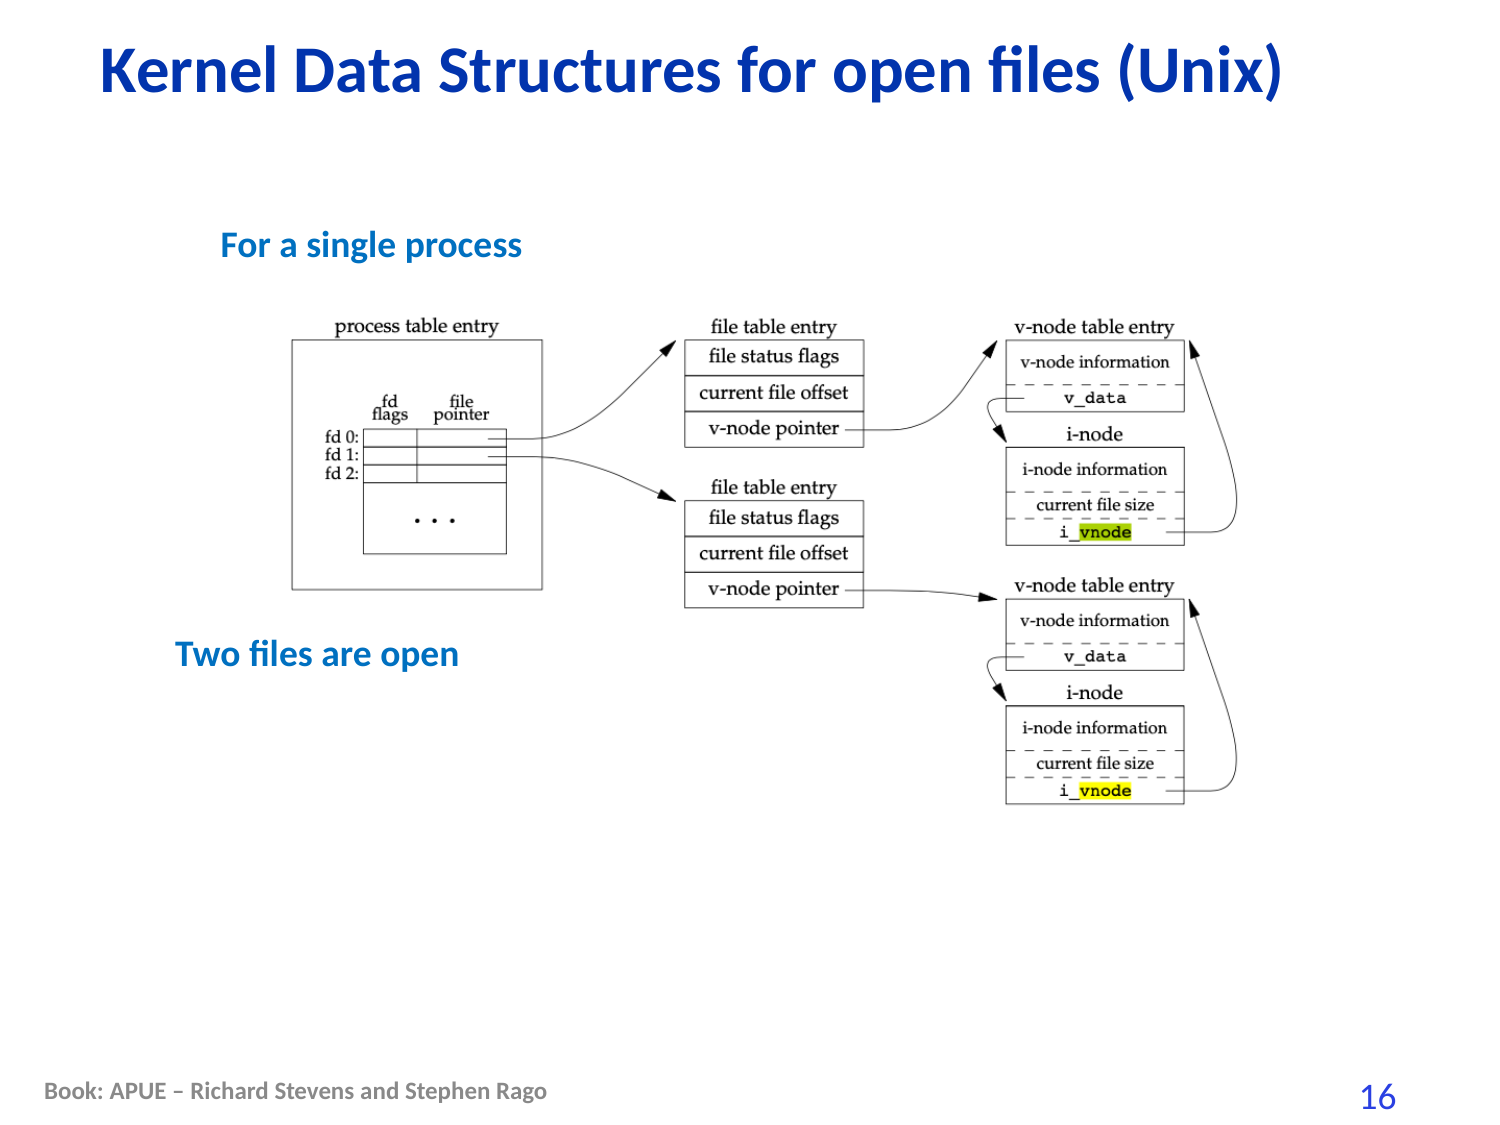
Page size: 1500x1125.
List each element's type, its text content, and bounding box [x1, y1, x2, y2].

picture [219, 278, 1281, 846]
title Kernel Data Structures for open files (Unix) [85, 28, 1353, 114]
text_box Two files are open [160, 621, 214, 682]
text_box For a single process [205, 212, 538, 273]
text_box Book: APUE – Richard Stevens and Stephen Rago [29, 1060, 715, 1120]
